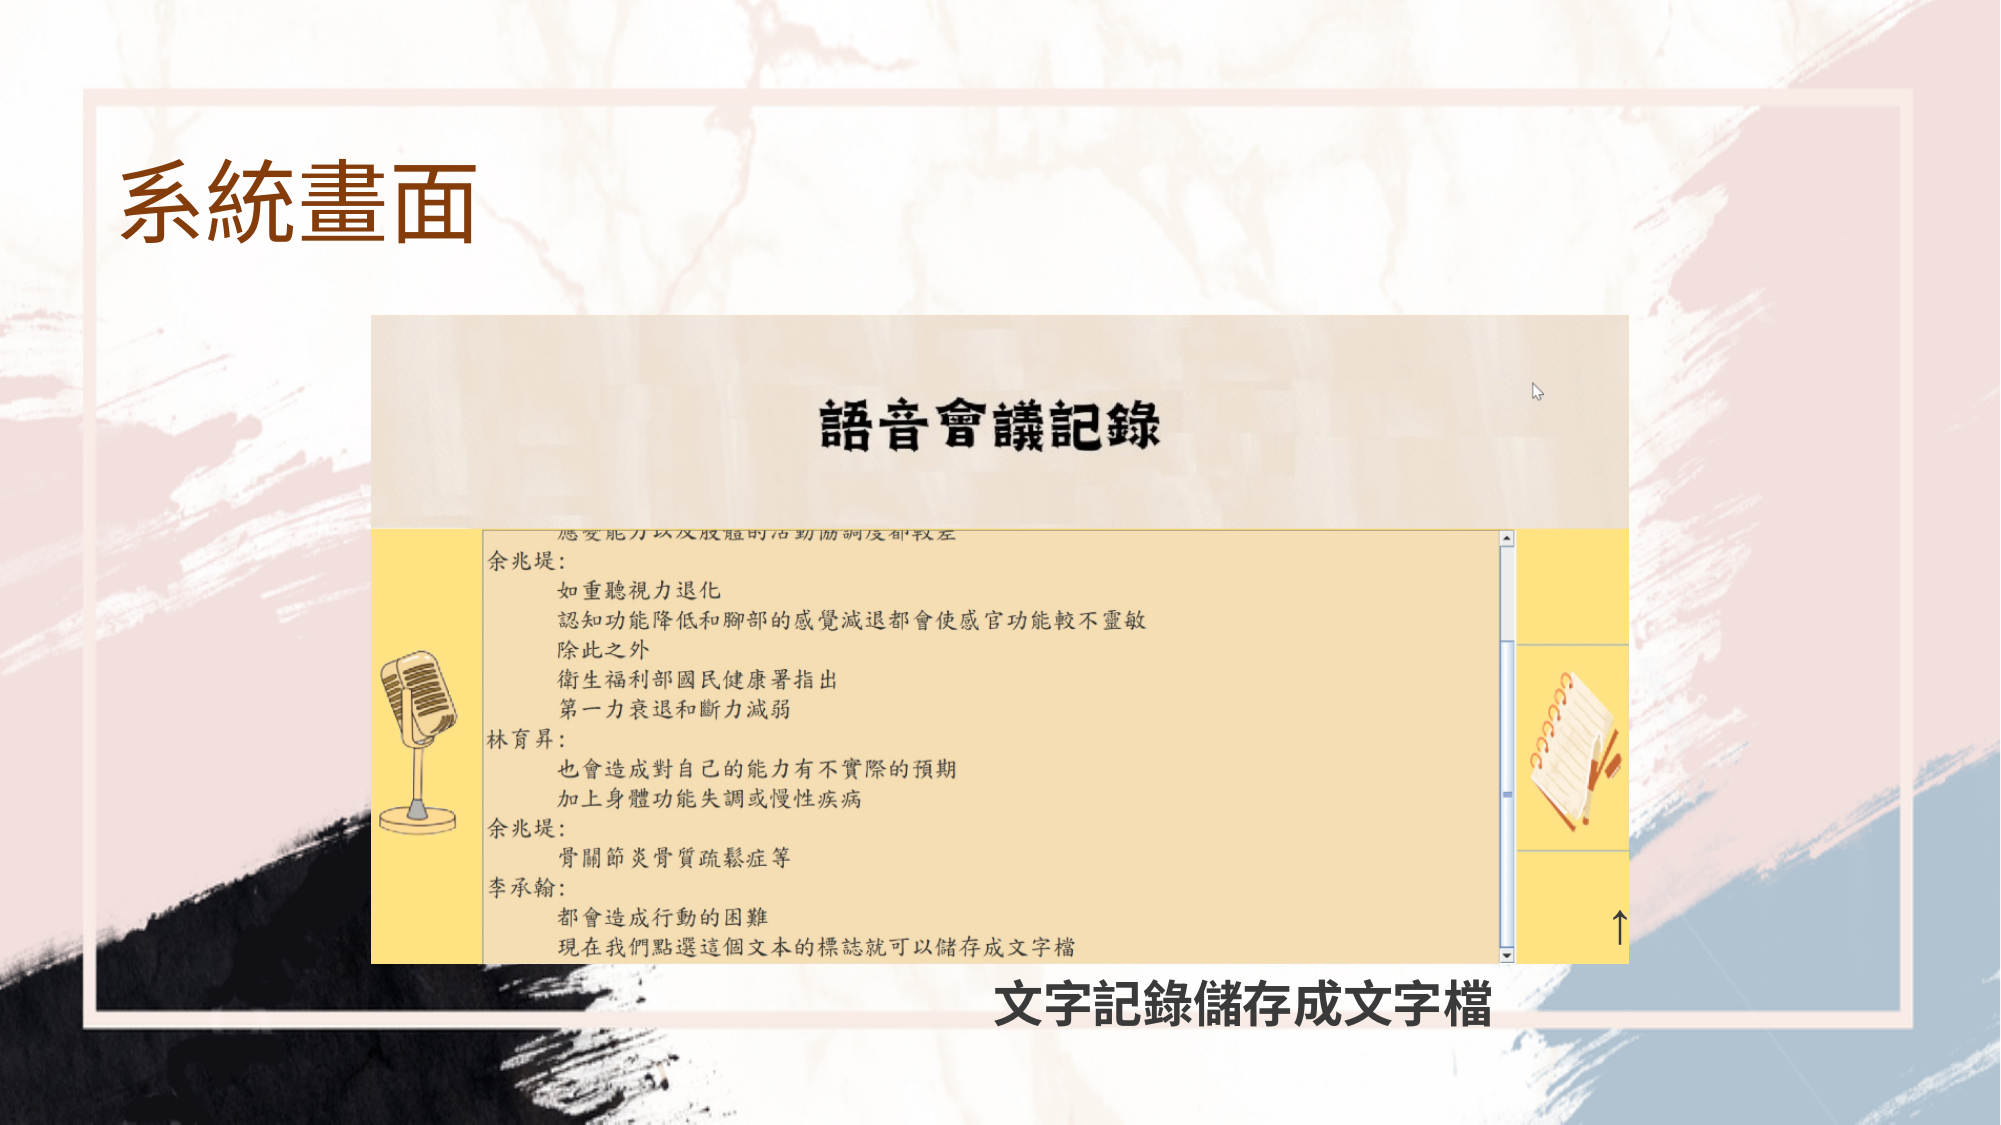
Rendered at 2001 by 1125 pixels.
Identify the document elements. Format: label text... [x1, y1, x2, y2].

picture [0, 0, 2001, 1125]
text_box 系統畫面 [99, 98, 1825, 316]
text_box ↑ 文字記錄儲存成文字檔 [777, 878, 1778, 1043]
